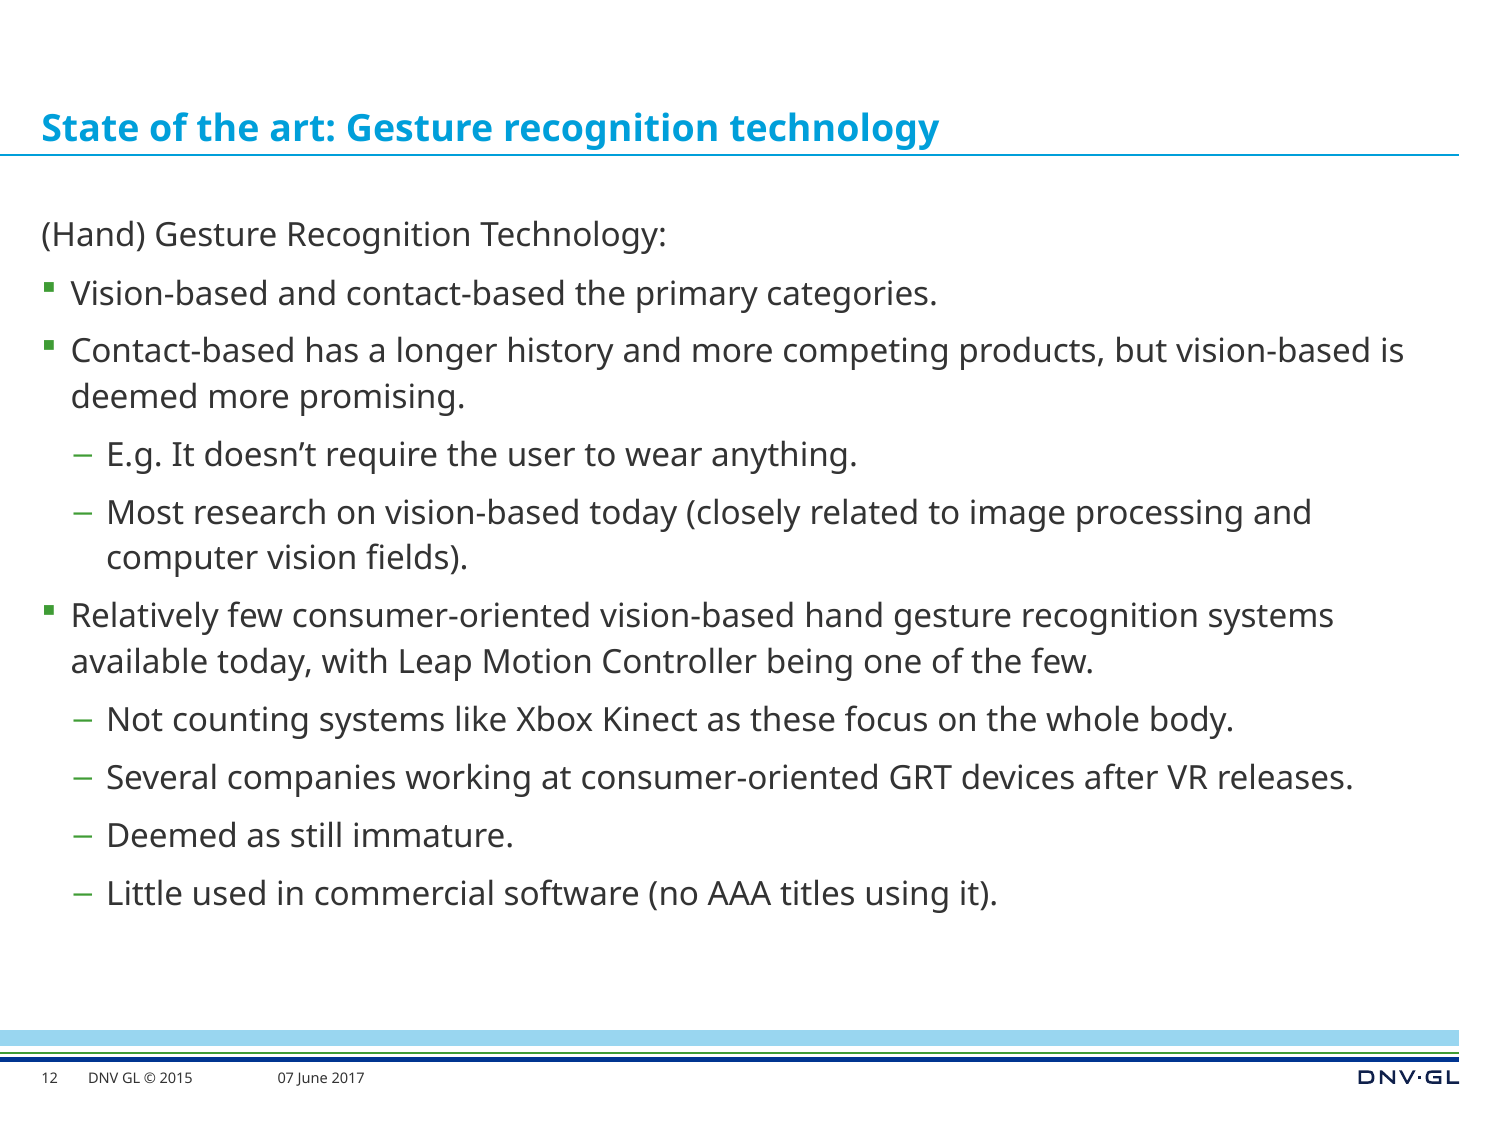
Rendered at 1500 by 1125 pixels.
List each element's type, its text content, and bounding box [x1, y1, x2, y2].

list (Hand) Gesture Recognition Technology: Vision-based and contact-based the primary categories. Contact-based has a longer history and more competing products, but vision-based is deemed more promising. E.g. It doesn’t require the user to wear anything. Most research on vision-based today (closely related to image processing and computer vision fields). Relatively few consumer-oriented vision-based hand gesture recognition systems available today, with Leap Motion Controller being one of the few. Not counting systems like Xbox Kinect as these focus on the whole body. Several companies working at consumer-oriented GRT devices after VR releases. Deemed as still immature. Little used in commercial software (no AAA titles using it). [41, 208, 1459, 983]
slide_number 12 [41, 1069, 81, 1099]
title State of the art: Gesture recognition technology [41, 39, 1459, 150]
